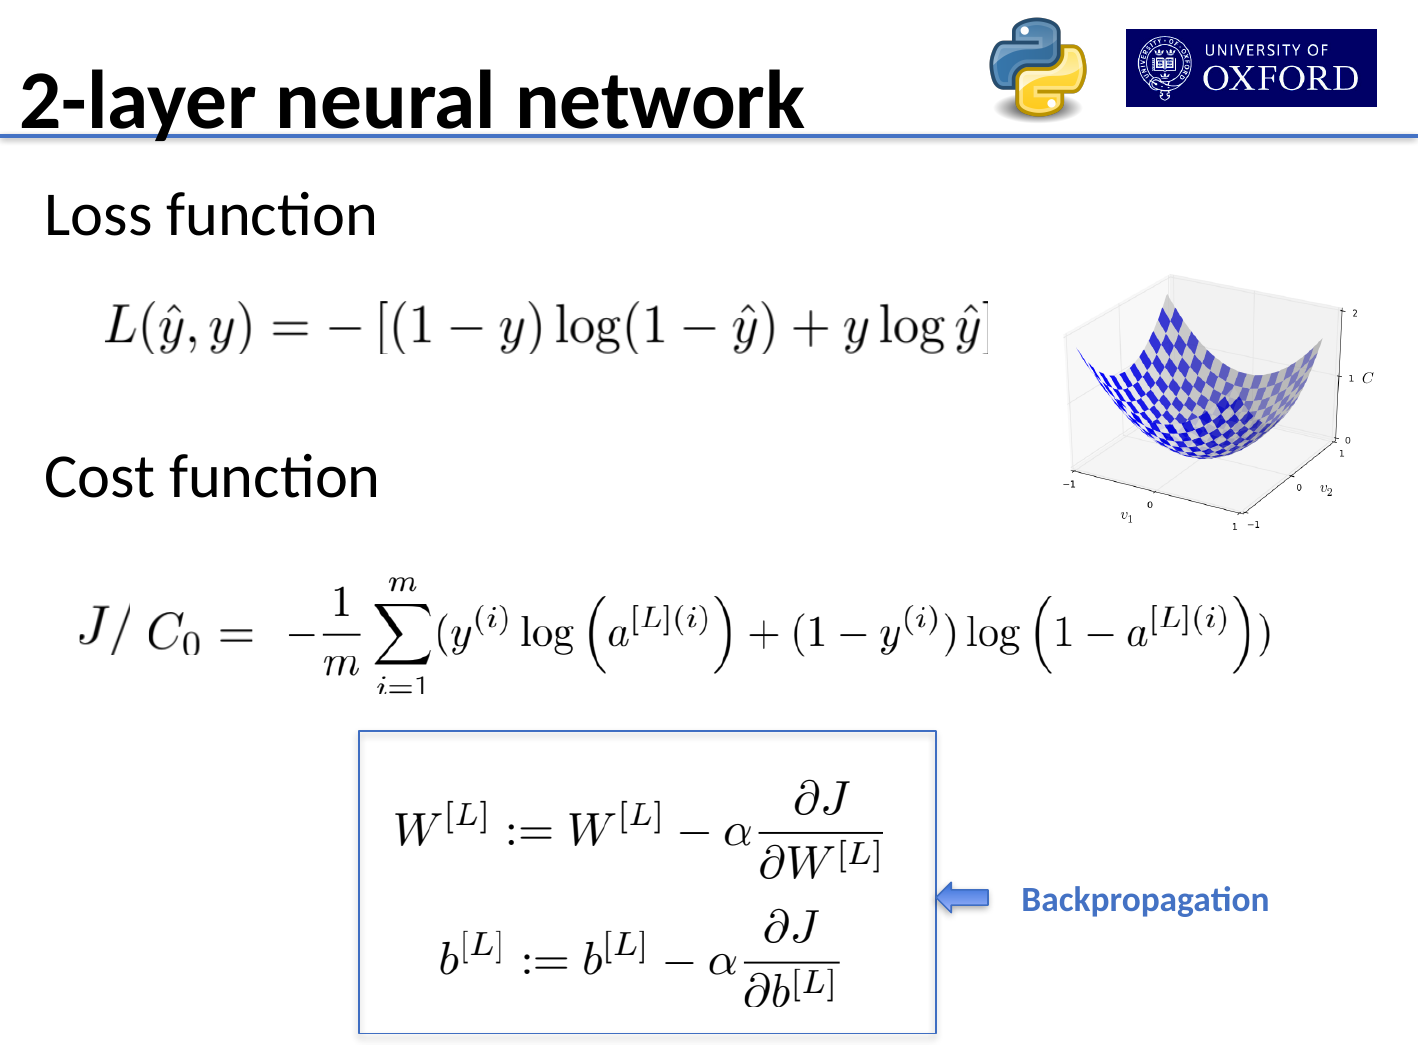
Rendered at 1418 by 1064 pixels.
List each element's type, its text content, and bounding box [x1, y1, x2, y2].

picture [1126, 29, 1377, 107]
picture [982, 15, 1094, 126]
picture [288, 572, 1301, 694]
picture [148, 611, 253, 655]
picture [104, 301, 989, 355]
list Loss function Cost function [29, 165, 1389, 1034]
text_box Backpropagation [1006, 868, 1398, 926]
text_box [358, 730, 937, 1034]
picture [79, 600, 131, 655]
text_box [935, 881, 989, 914]
picture [394, 778, 884, 1007]
text_box 2-layer neural network [4, 37, 821, 153]
picture [1051, 269, 1378, 536]
